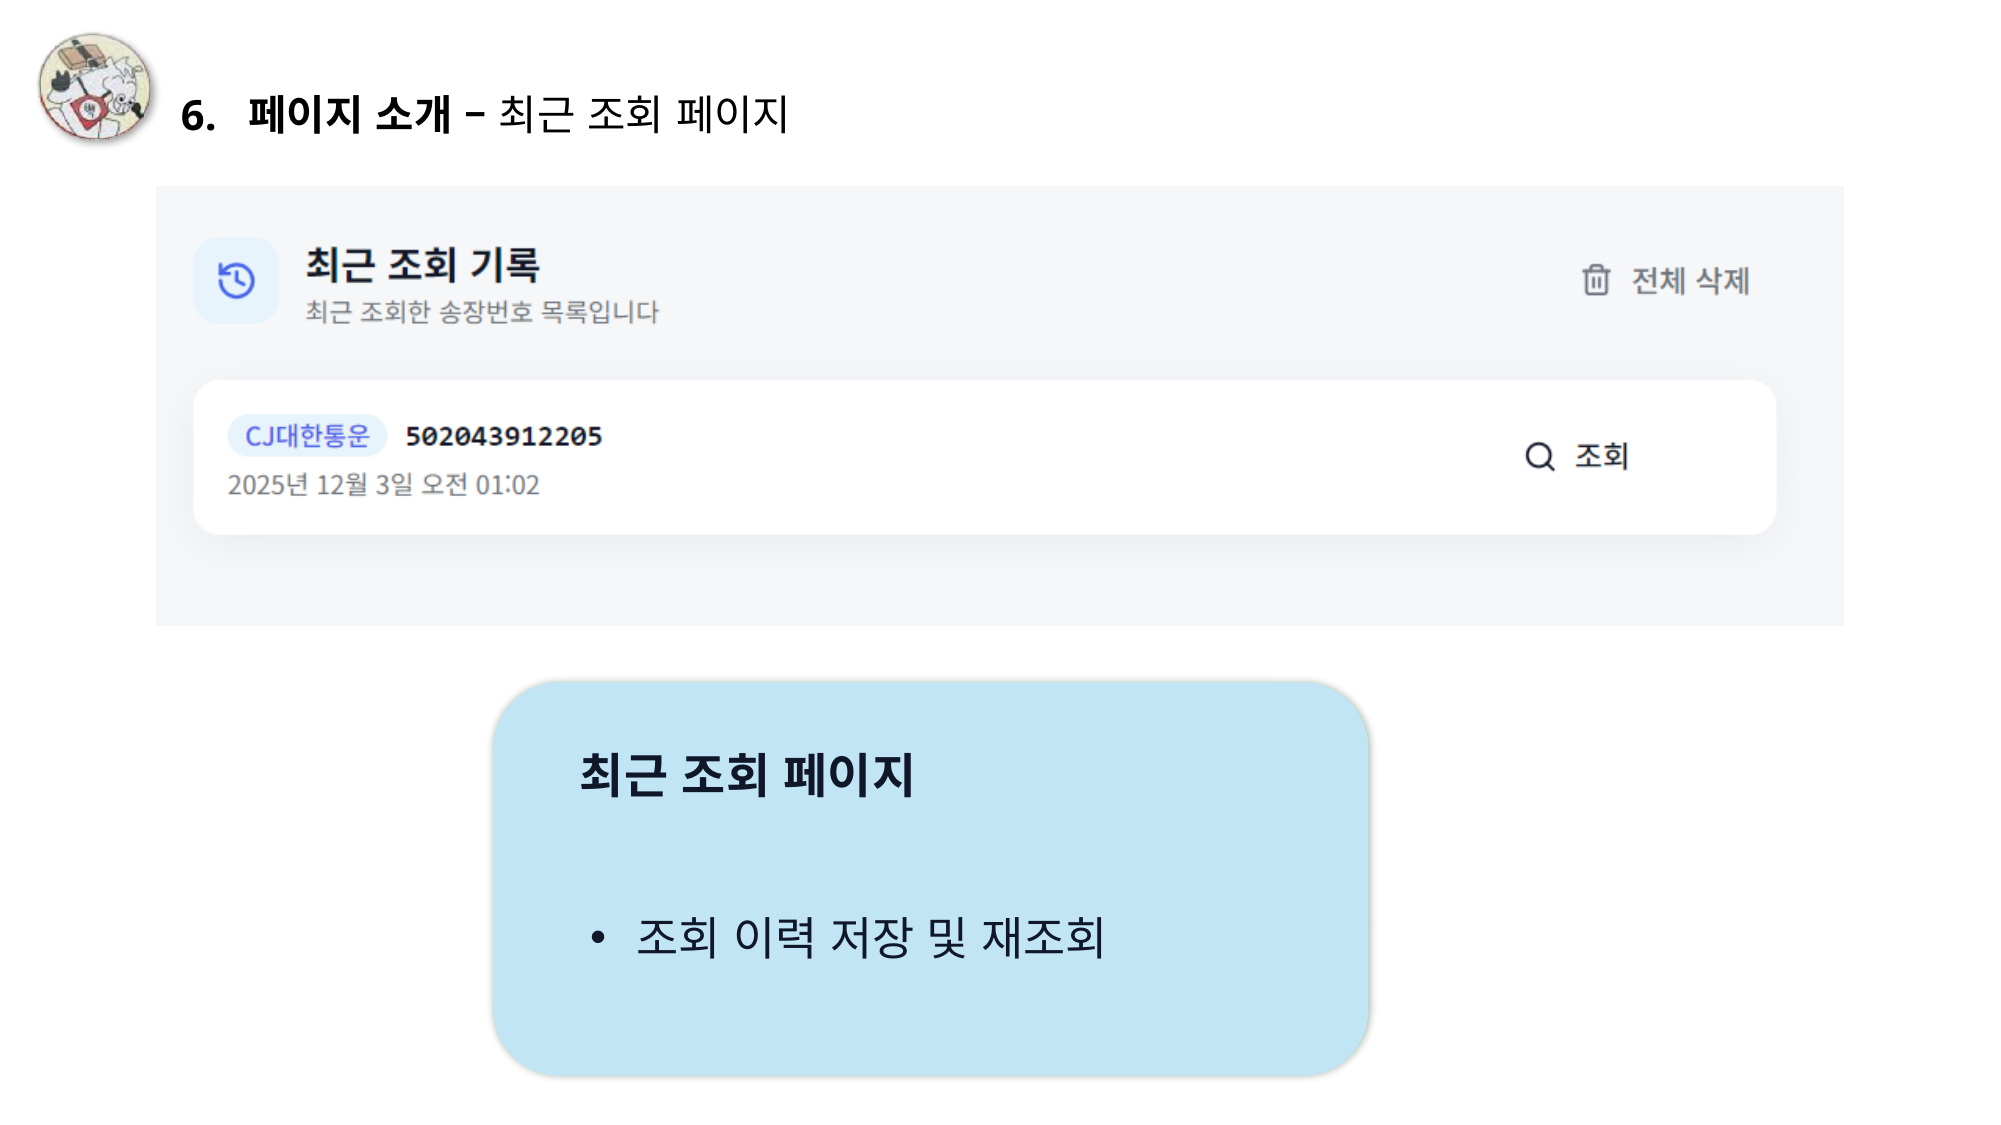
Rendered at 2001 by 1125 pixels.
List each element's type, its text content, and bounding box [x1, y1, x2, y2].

text_box 조회 이력 저장 및 재조회 [575, 847, 1315, 972]
text_box 6. 페이지 소개 – 최근 조회 페이지 [165, 31, 1523, 147]
picture [156, 185, 1844, 627]
picture [36, 31, 155, 142]
text_box 최근 조회 페이지 [474, 737, 1023, 810]
text_box [492, 680, 1370, 1078]
